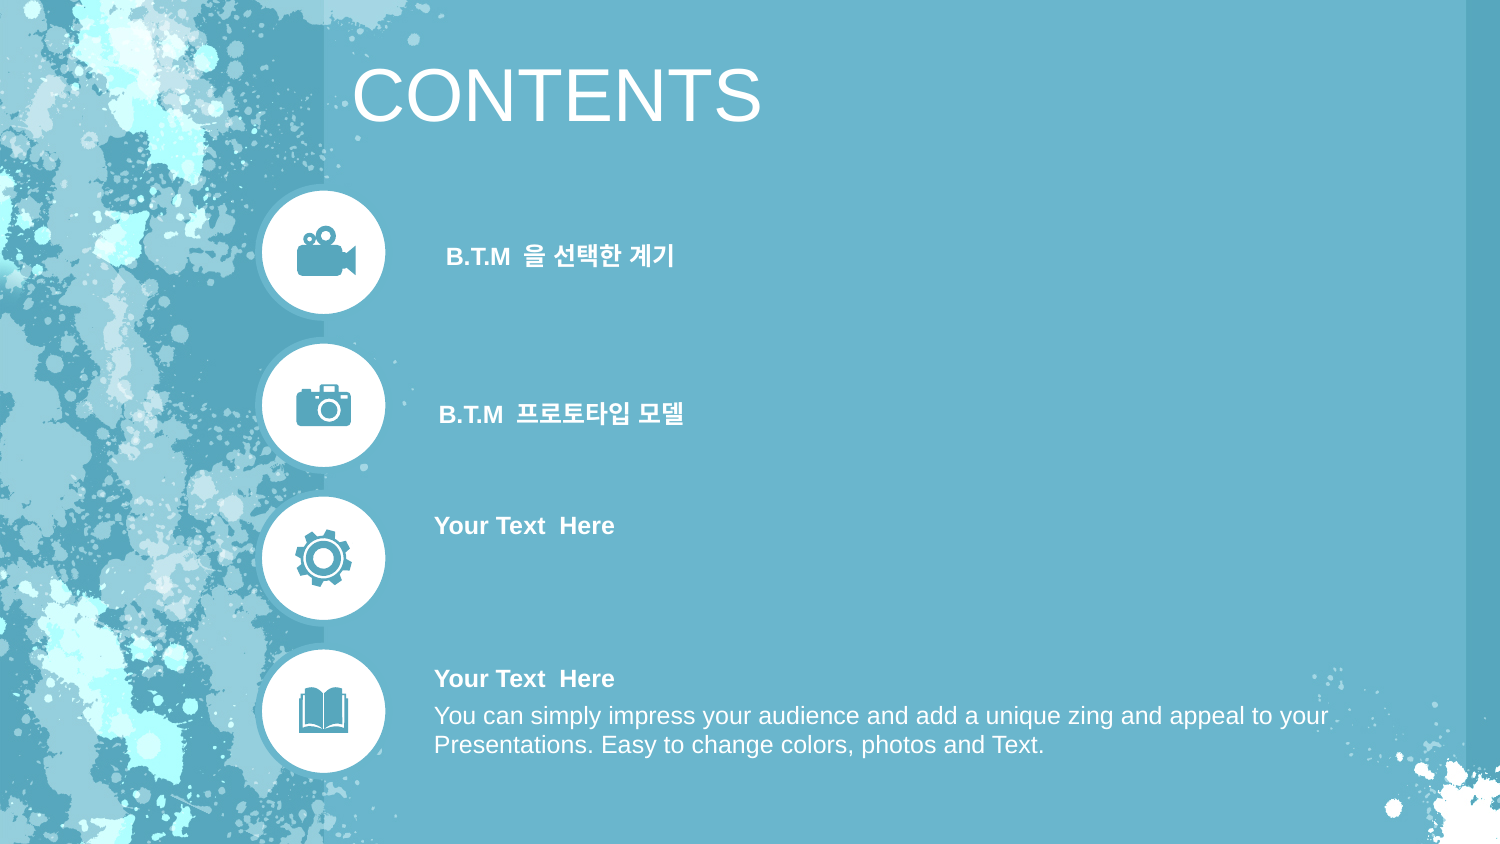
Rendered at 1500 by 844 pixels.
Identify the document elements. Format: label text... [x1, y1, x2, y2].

text_box [256, 491, 391, 626]
text_box Your Text Here [419, 501, 1377, 547]
text_box [297, 685, 351, 736]
text_box CONTENTS [336, 43, 1500, 139]
text_box [295, 223, 358, 279]
text_box [256, 338, 391, 473]
picture [0, 0, 1500, 844]
text_box [256, 643, 391, 779]
text_box [256, 185, 391, 320]
text_box [293, 527, 355, 589]
text_box [294, 382, 353, 429]
text_box B.T.M 프로토타입 모델 [423, 391, 1384, 437]
text_box B.T.M 을 선택한 계기 [431, 233, 1393, 278]
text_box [419, 654, 1377, 768]
